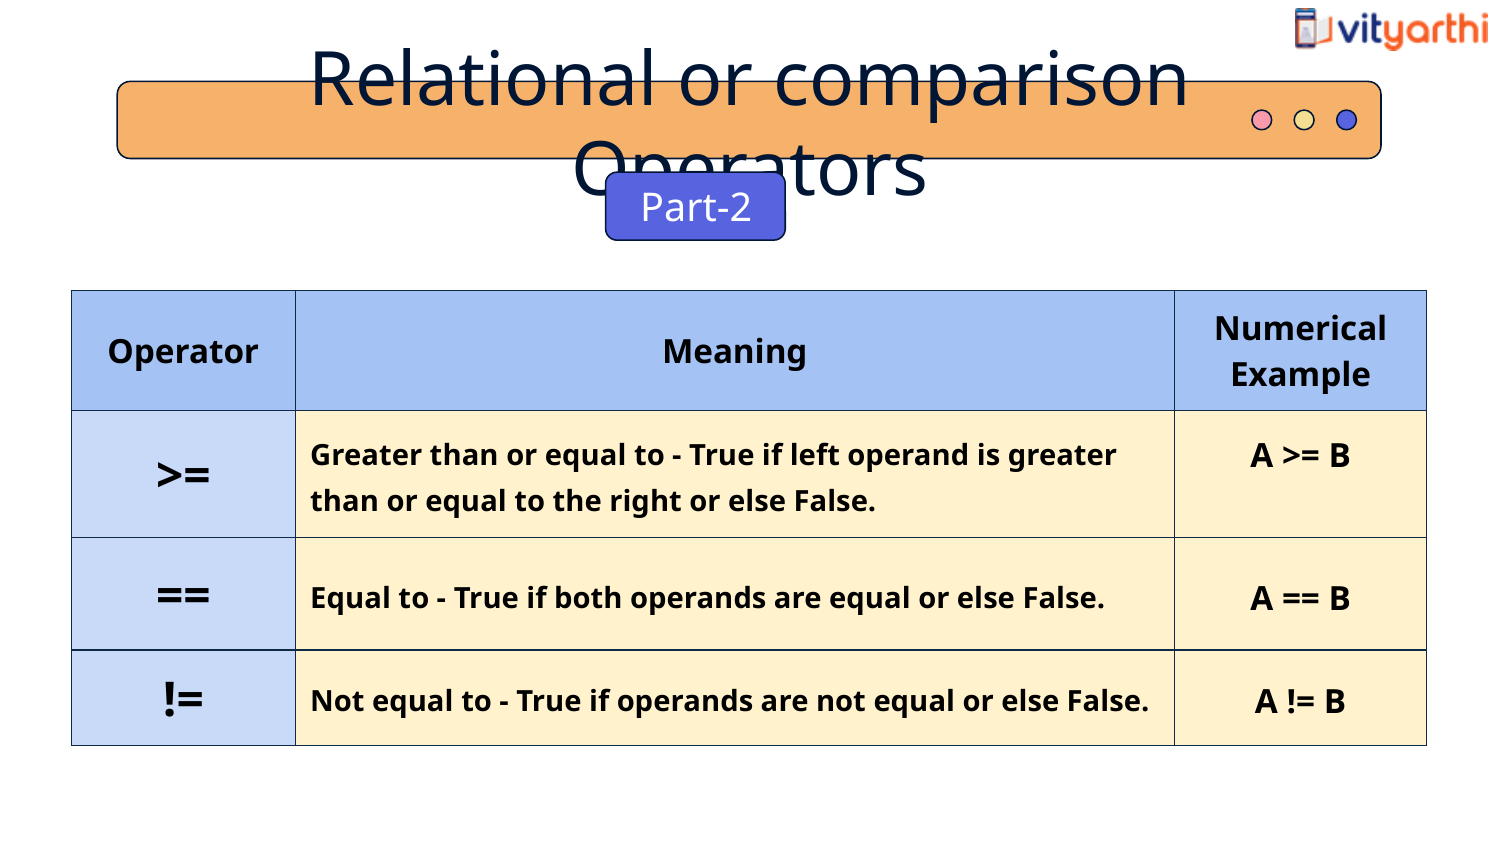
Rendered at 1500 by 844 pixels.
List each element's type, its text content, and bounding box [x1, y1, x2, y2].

table_cell != [72, 651, 295, 745]
picture [1295, 8, 1488, 51]
table_header Operator [72, 291, 295, 410]
table_cell Greater than or equal to - True if left operand is greater than or equal to the right or else False. [296, 411, 1174, 537]
text_box [605, 172, 786, 241]
table_cell Not equal to - True if operands are not equal or else False. [296, 651, 1174, 745]
table_cell A >= B [1175, 411, 1426, 537]
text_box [1251, 109, 1357, 131]
table_header Meaning [296, 291, 1174, 410]
text_box [117, 81, 223, 159]
table_cell A != B [1175, 651, 1426, 745]
table_header Numerical Example [1175, 291, 1426, 410]
text_box Part-2 [618, 180, 763, 231]
table_cell Equal to - True if both operands are equal or else False. [296, 538, 1174, 649]
table_cell >= [72, 411, 295, 537]
text_box [1276, 81, 1382, 159]
text_box Relational or comparison Operators [223, 72, 1276, 167]
table_cell A == B [1175, 538, 1426, 649]
table_cell == [72, 538, 295, 649]
